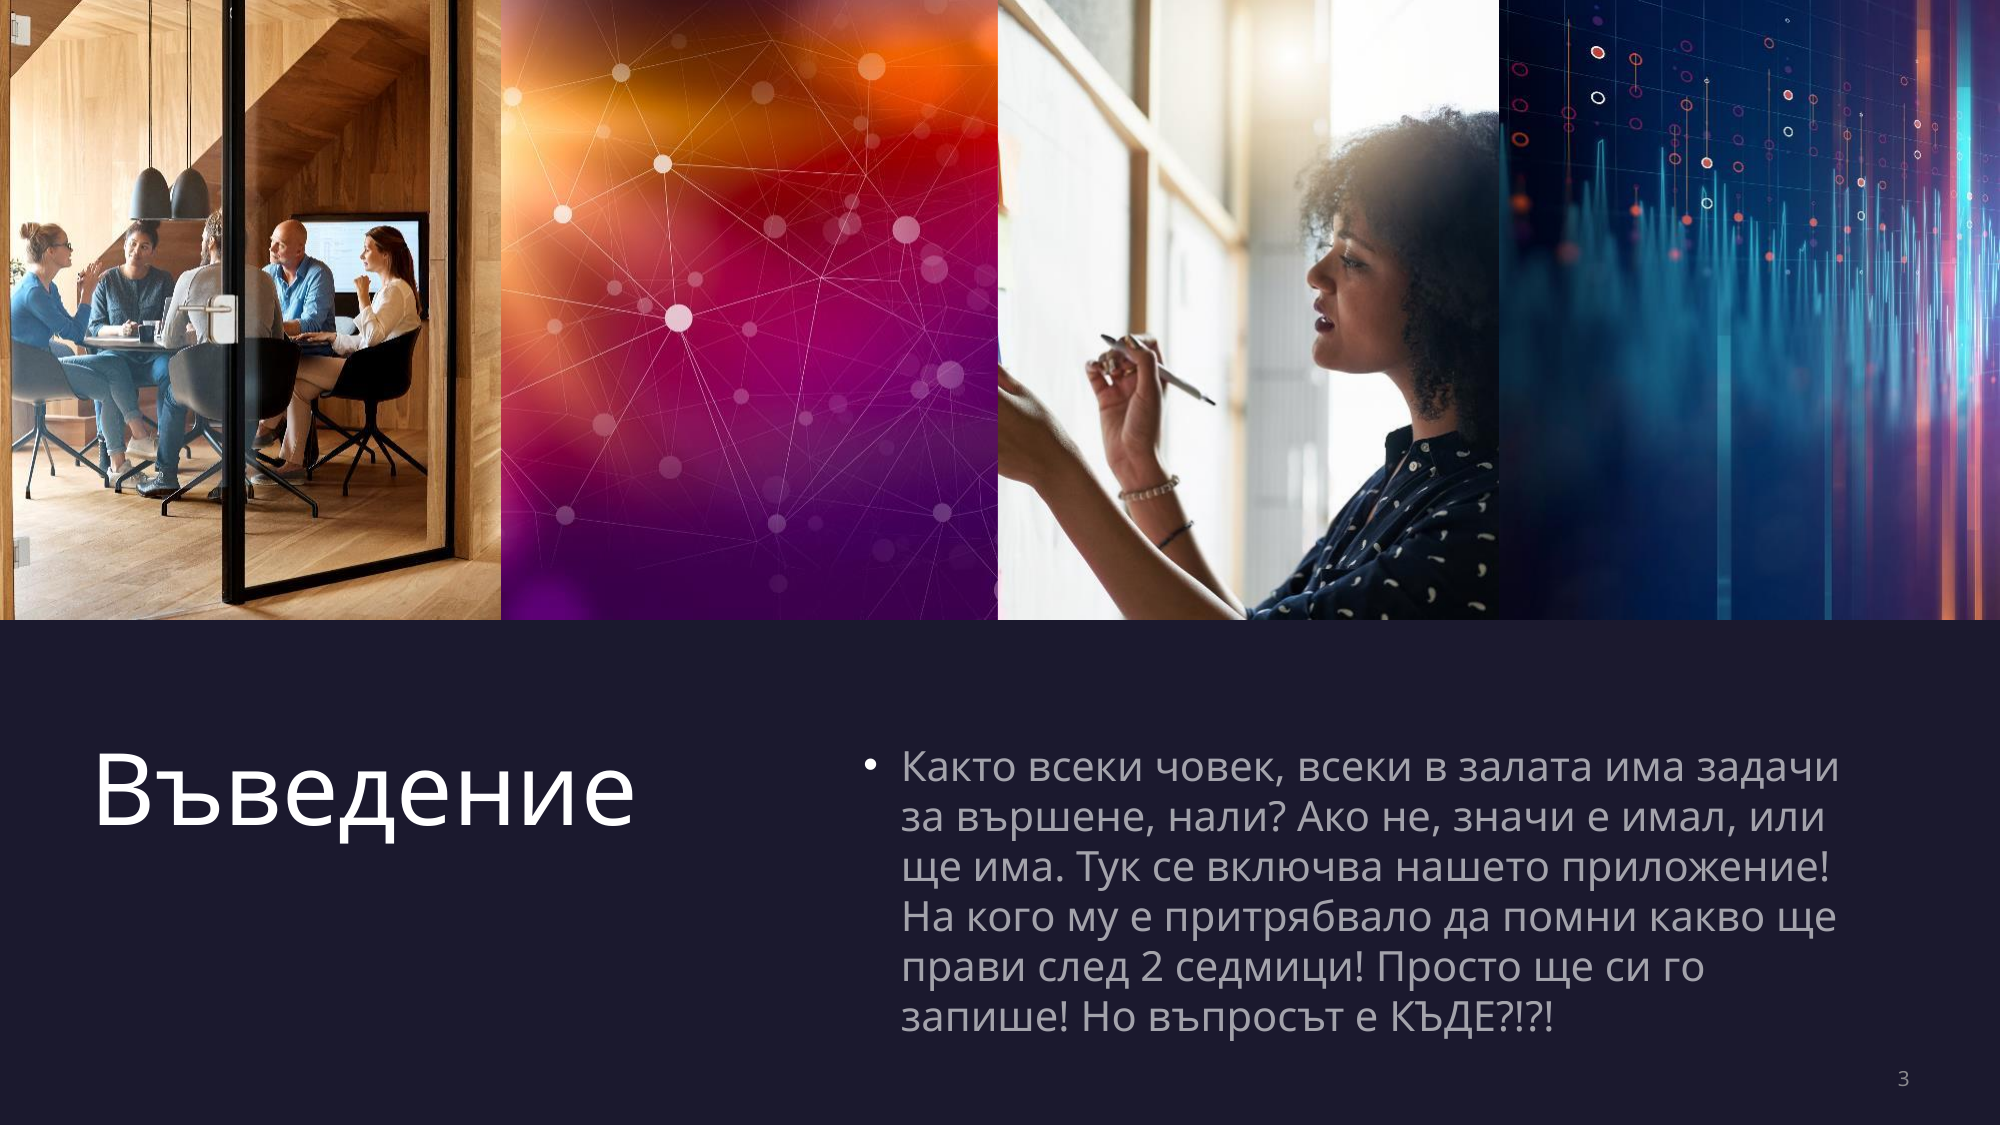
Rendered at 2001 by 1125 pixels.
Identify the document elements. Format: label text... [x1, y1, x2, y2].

title Въведение [90, 739, 829, 996]
slide_number 3 [1632, 1067, 1910, 1093]
picture [0, 0, 2000, 620]
list Както всеки човек, всеки в залата има задачи за вършене, нали? Ако не, значи е имал, или ще има. Тук се включва нашето приложение! На кого му е притрябвало да помни какво ще прави след 2 седмици! Просто ще си го запише! Но въпросът е КЪДЕ?!?! [863, 739, 1884, 1043]
